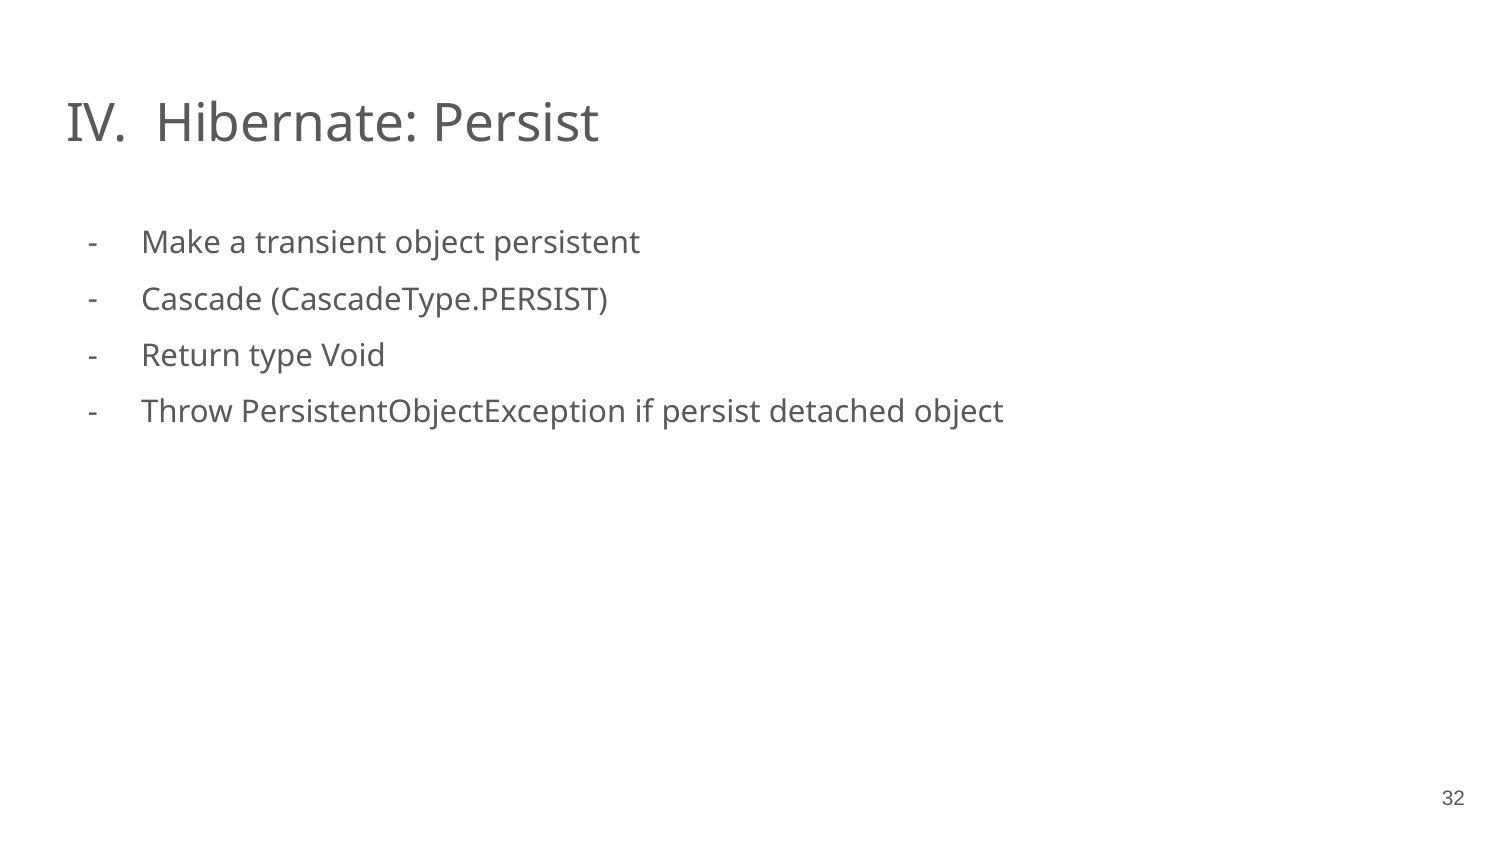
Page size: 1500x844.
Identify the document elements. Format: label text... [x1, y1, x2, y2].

title IV. Hibernate: Persist [51, 72, 1449, 167]
slide_number ‹#› [1389, 764, 1480, 830]
list Make a transient object persistent Cascade (CascadeType.PERSIST) Return type Void Throw PersistentObjectException if persist detached object [51, 189, 1449, 750]
